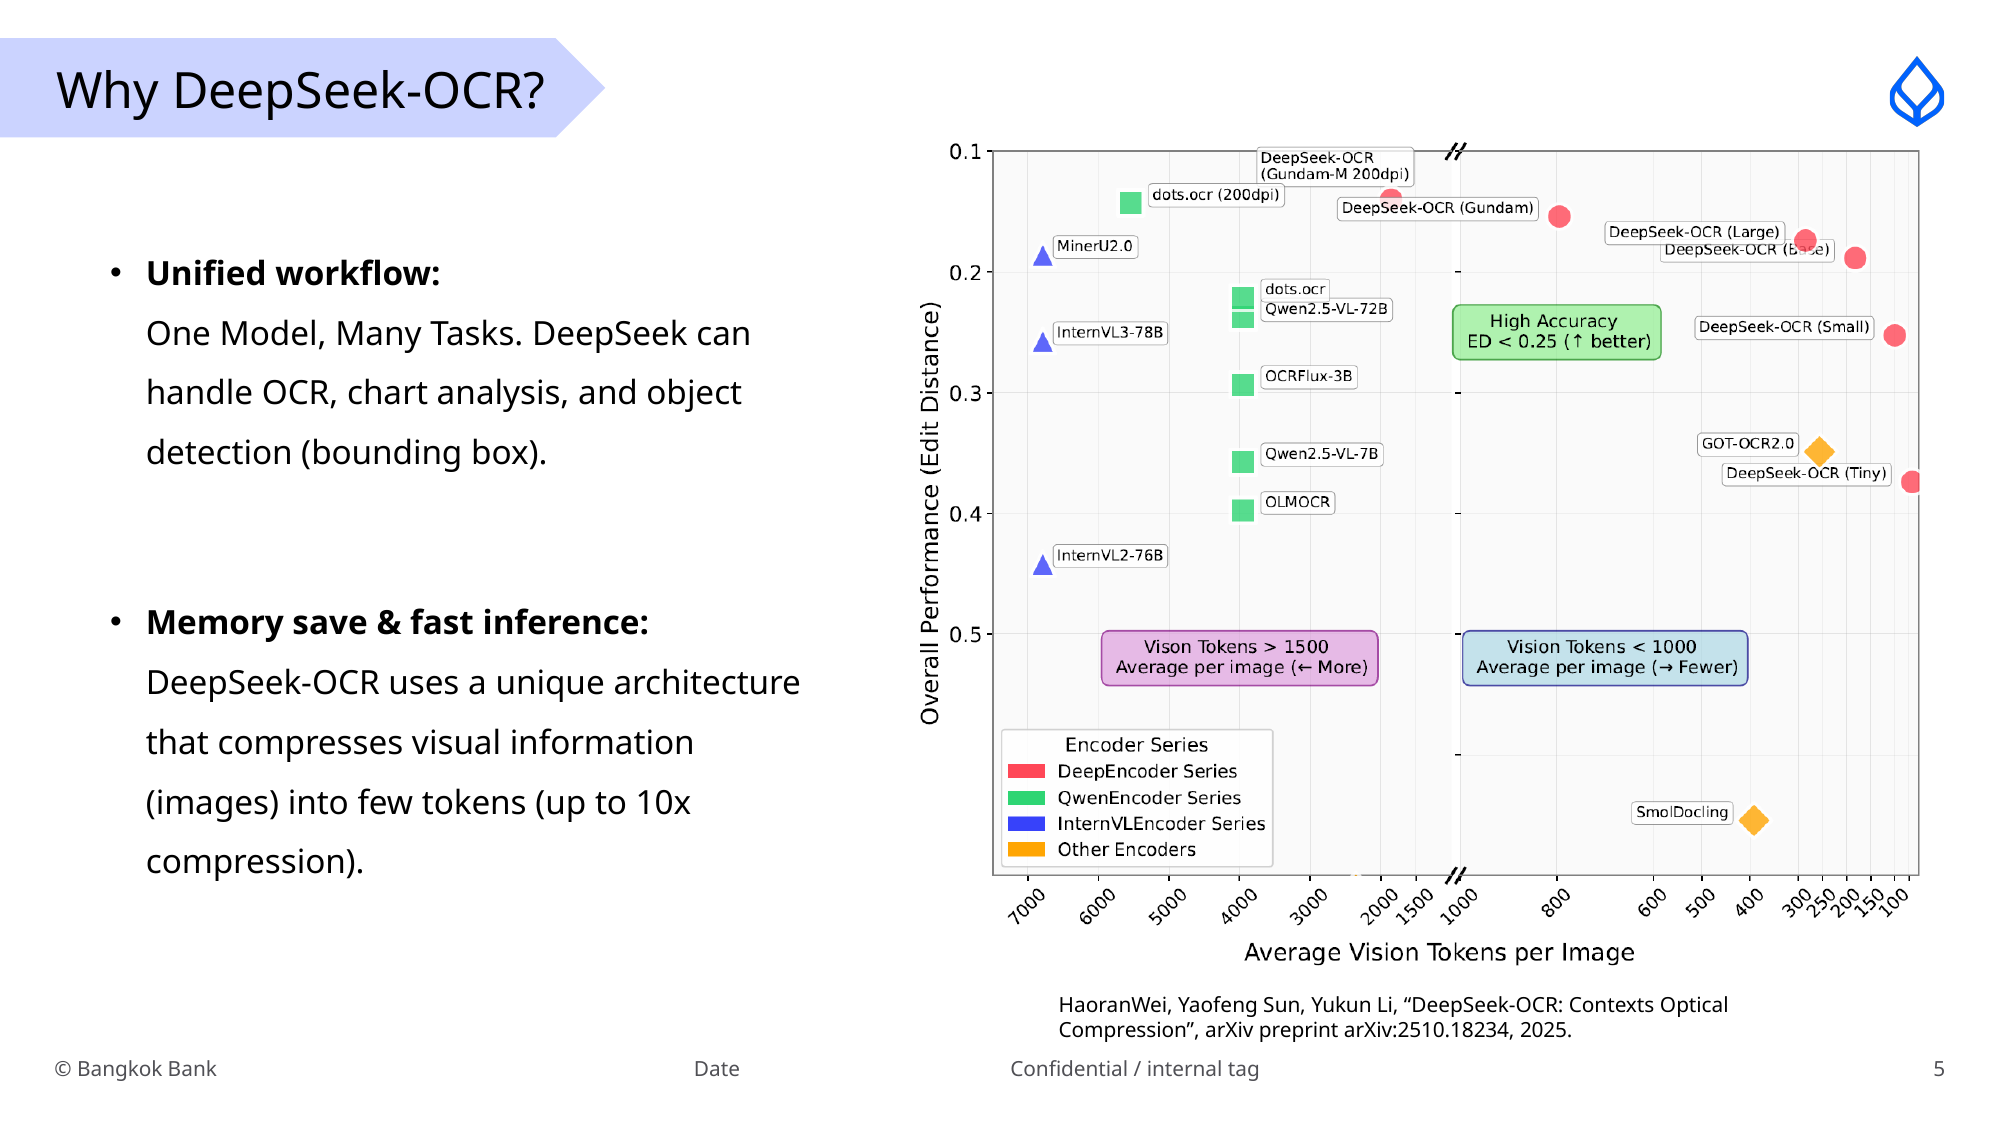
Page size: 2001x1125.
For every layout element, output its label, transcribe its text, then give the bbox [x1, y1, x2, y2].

text_box HaoranWei, Yaofeng Sun, Yukun Li, “DeepSeek-OCR: Contexts Optical Compression”, arXiv preprint arXiv:2510.18234, 2025. [1043, 984, 1866, 1049]
title Why DeepSeek-OCR? [55, 55, 1148, 146]
slide_number Date [693, 1055, 831, 1085]
text_box Unified workflow: One Model, Many Tasks. DeepSeek can handle OCR, chart analysis, and object detection (bounding box). Memory save & fast inference: DeepSeek-OCR uses a unique architecture that compresses visual information (images) into few tokens (up to 10x compression). [110, 231, 832, 852]
text_box [0, 37, 574, 139]
footer Confidential / internal tag [1010, 1055, 1626, 1085]
picture [1889, 56, 1945, 127]
picture [904, 128, 1946, 979]
slide_number 5 [1803, 1055, 1945, 1085]
